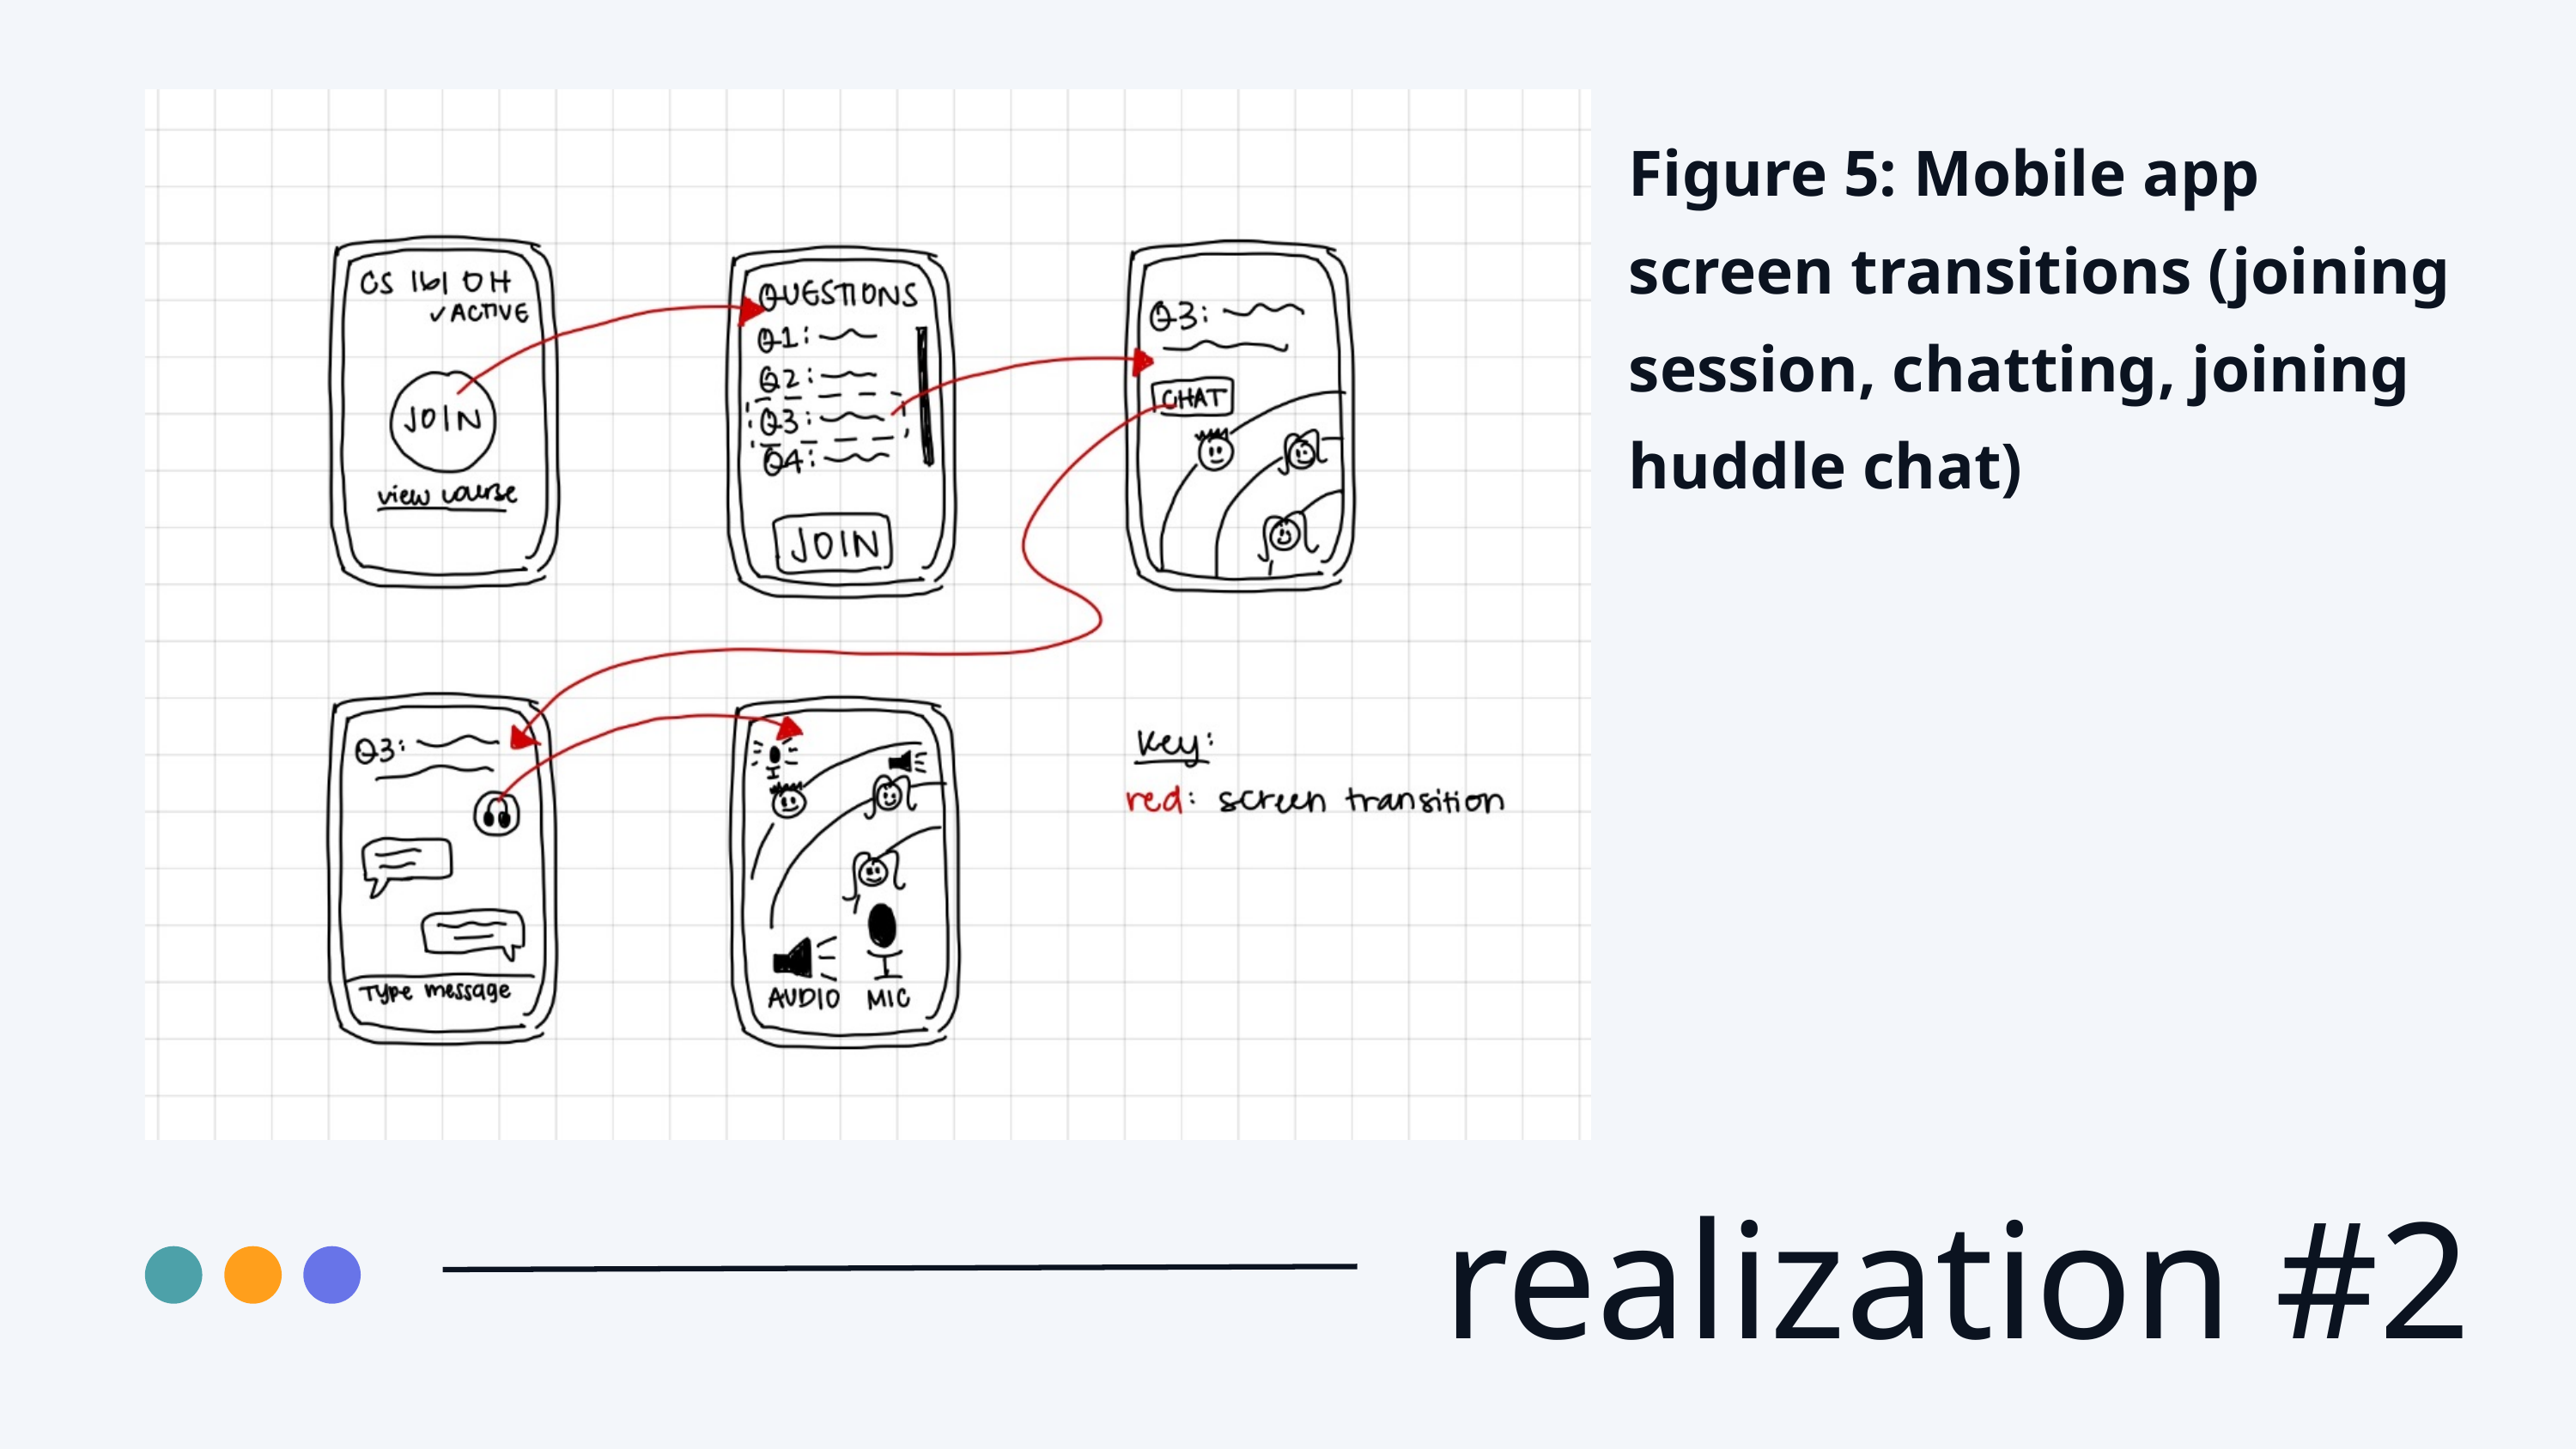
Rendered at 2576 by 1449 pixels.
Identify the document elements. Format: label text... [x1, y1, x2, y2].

text_box Figure 5: Mobile app screen transitions (joining session, chatting, joining huddle chat) [1628, 111, 2472, 502]
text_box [144, 1139, 2472, 1335]
picture [144, 89, 1592, 1140]
